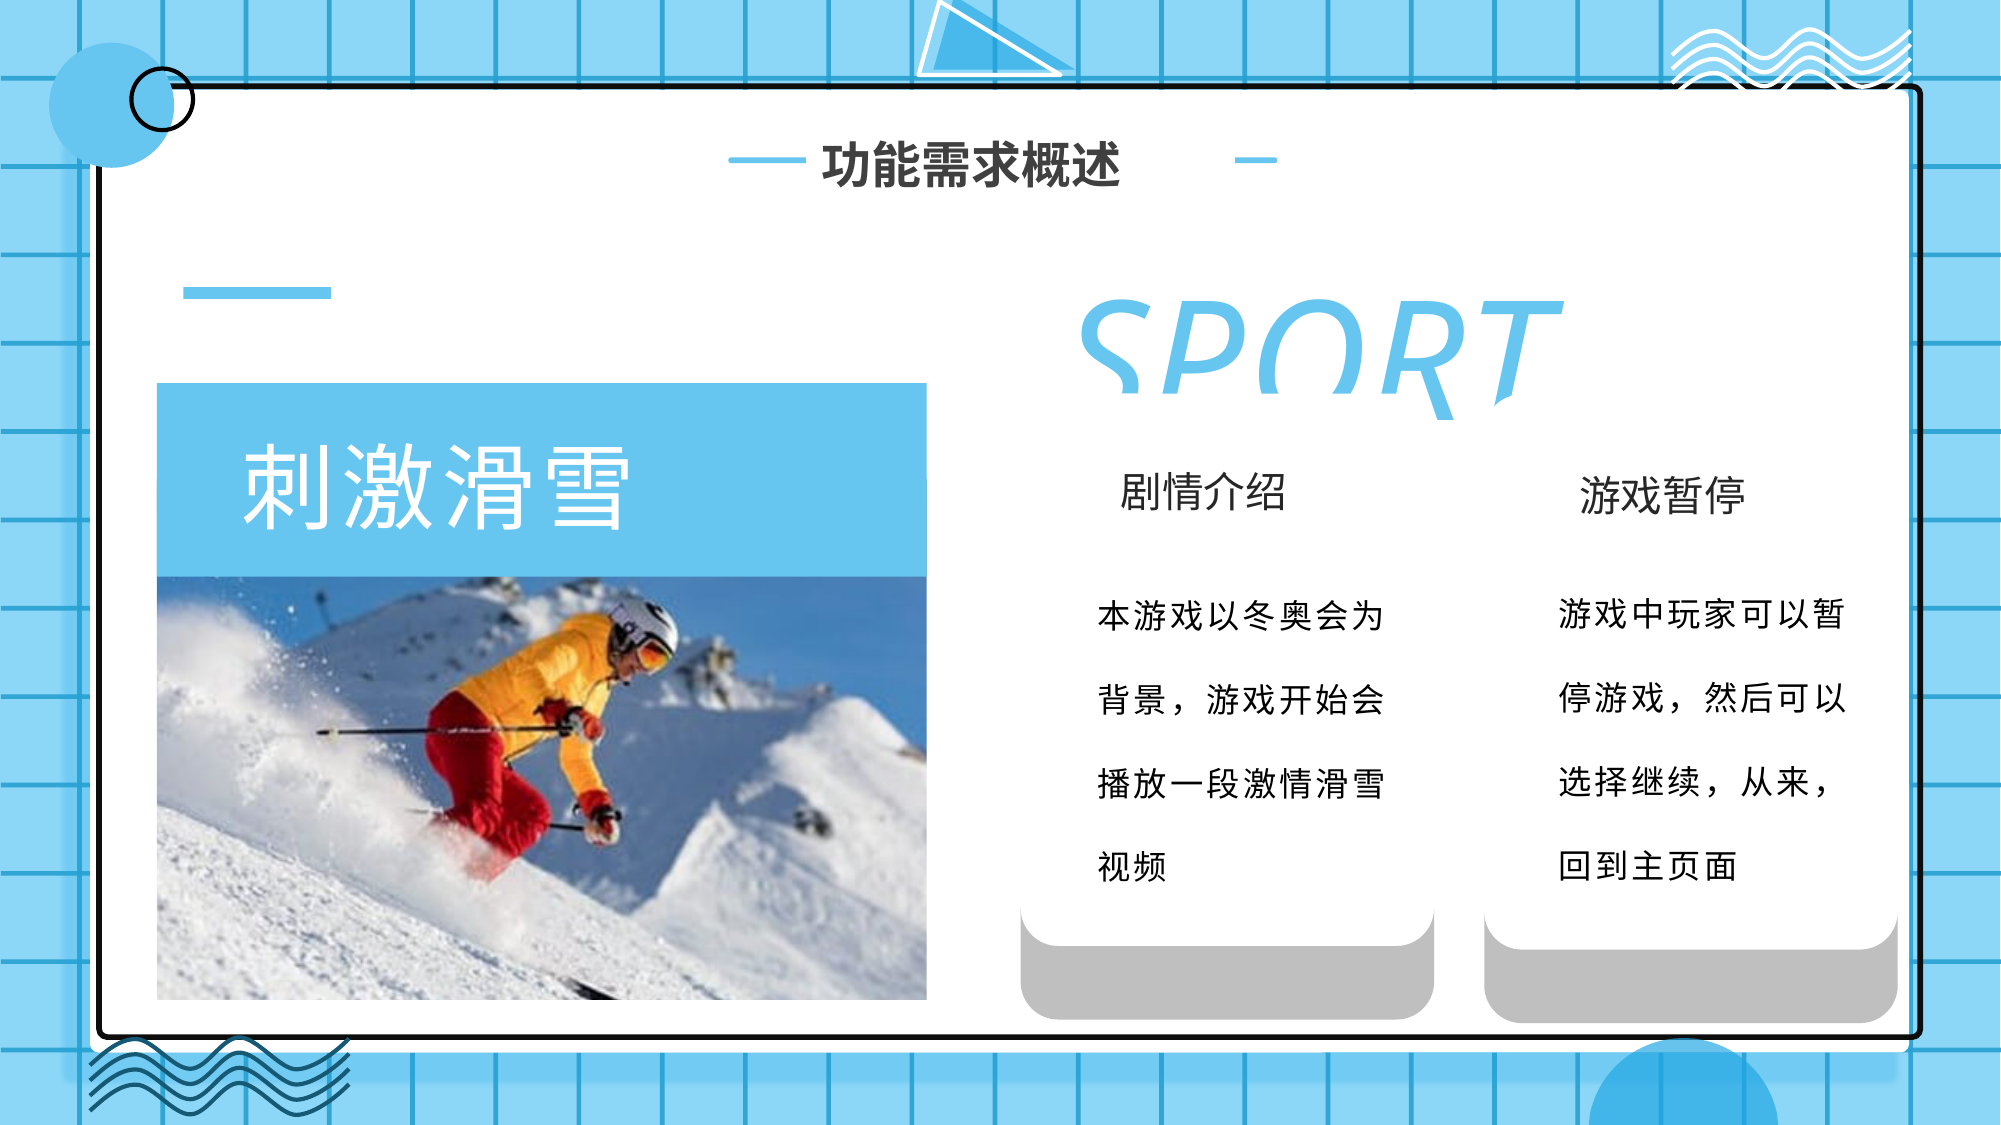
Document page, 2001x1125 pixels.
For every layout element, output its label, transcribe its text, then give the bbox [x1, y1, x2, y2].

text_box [168, 286, 530, 378]
text_box SPORT [1049, 246, 1812, 461]
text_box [1484, 393, 1898, 1024]
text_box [728, 126, 1278, 203]
text_box [155, 381, 929, 579]
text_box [1020, 393, 1435, 1020]
text_box 刺激滑雪 [226, 421, 857, 549]
text_box [155, 579, 929, 1002]
